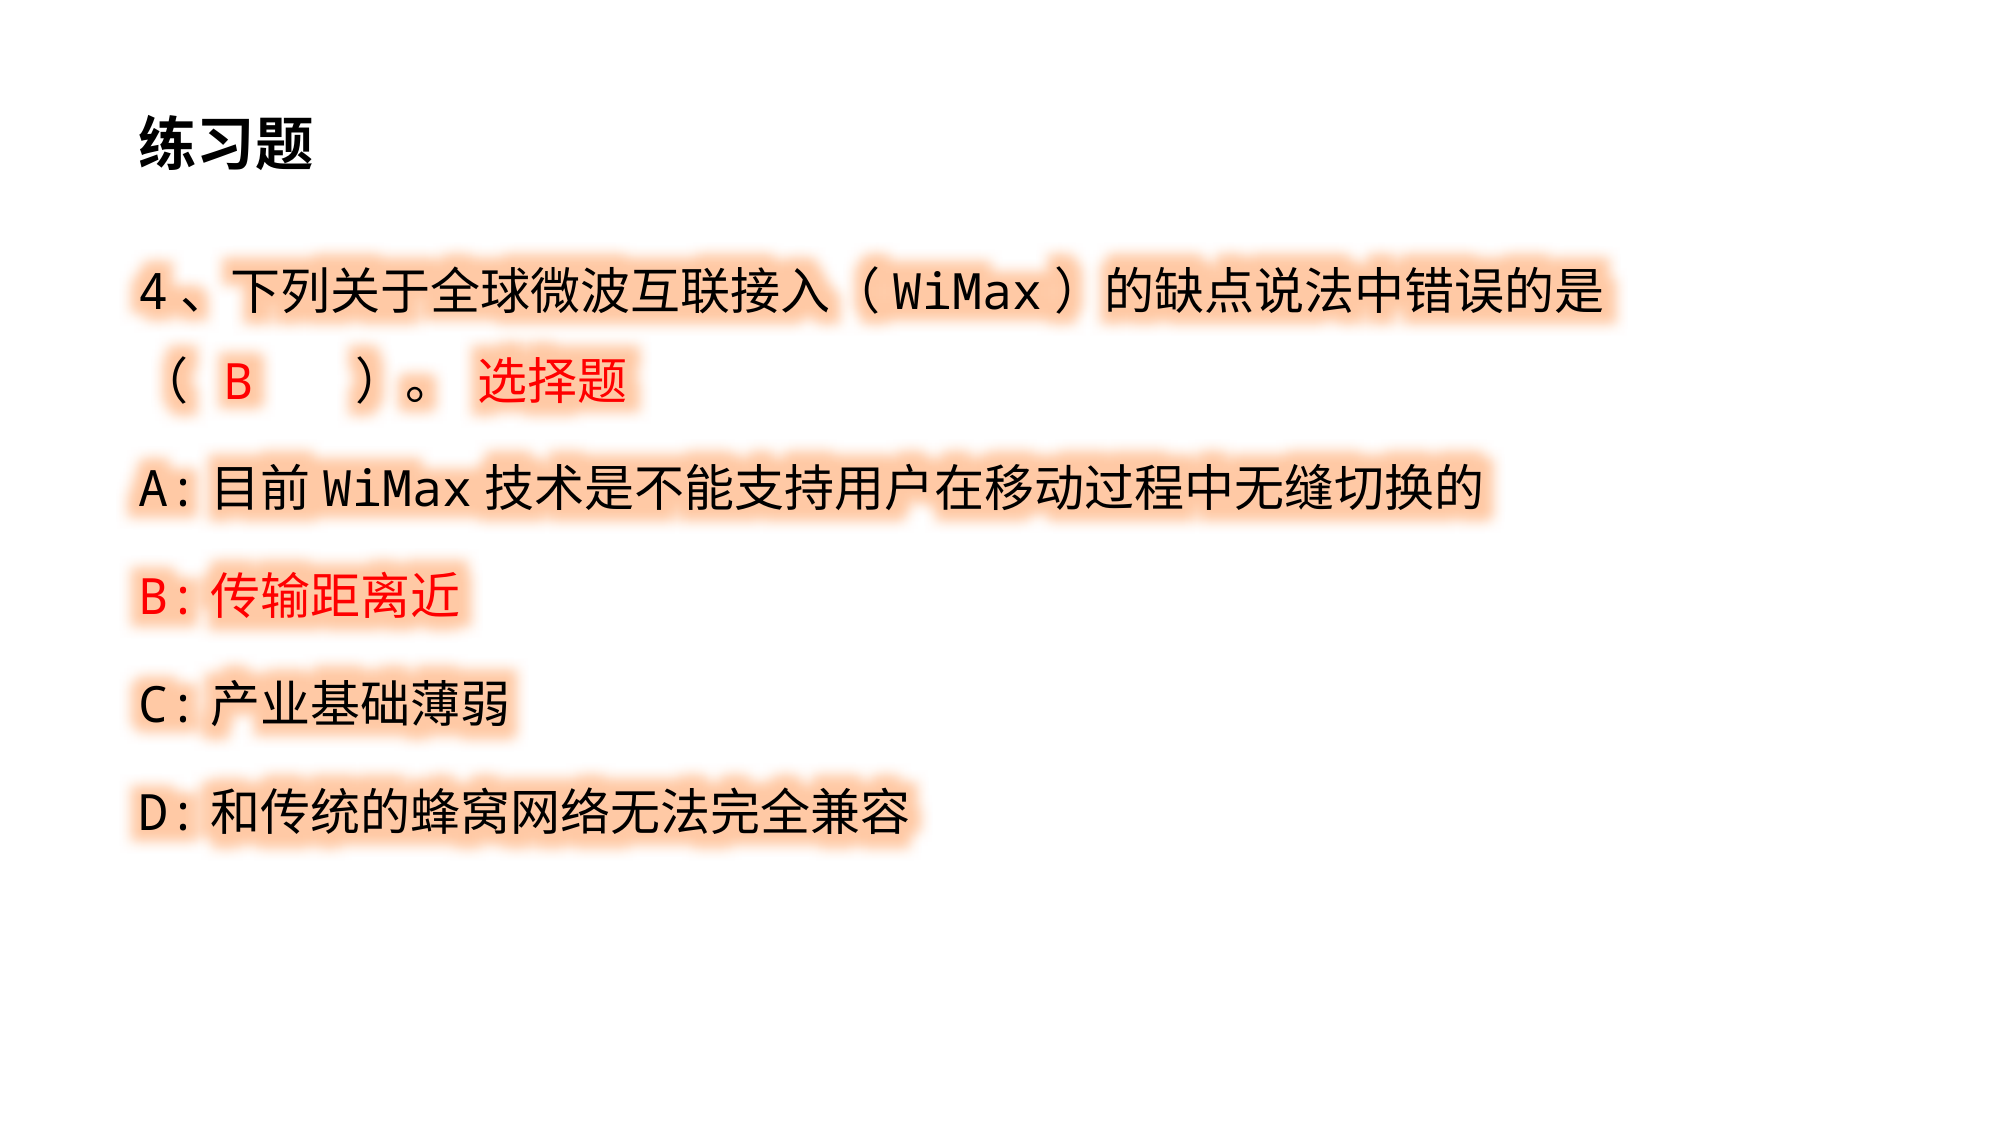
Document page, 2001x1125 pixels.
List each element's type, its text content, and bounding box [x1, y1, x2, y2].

text_box 练习题 [120, 97, 1568, 187]
text_box 4、下列关于全球微波互联接入（WiMax）的缺点说法中错误的是（ B ）。 选择题 A:目前WiMax技术是不能支持用户在移动过程中无缝切换的 B:传输距离近 C:产业基础薄弱 D:和传统的蜂窝网络无法完全兼容 [120, 219, 1839, 1047]
